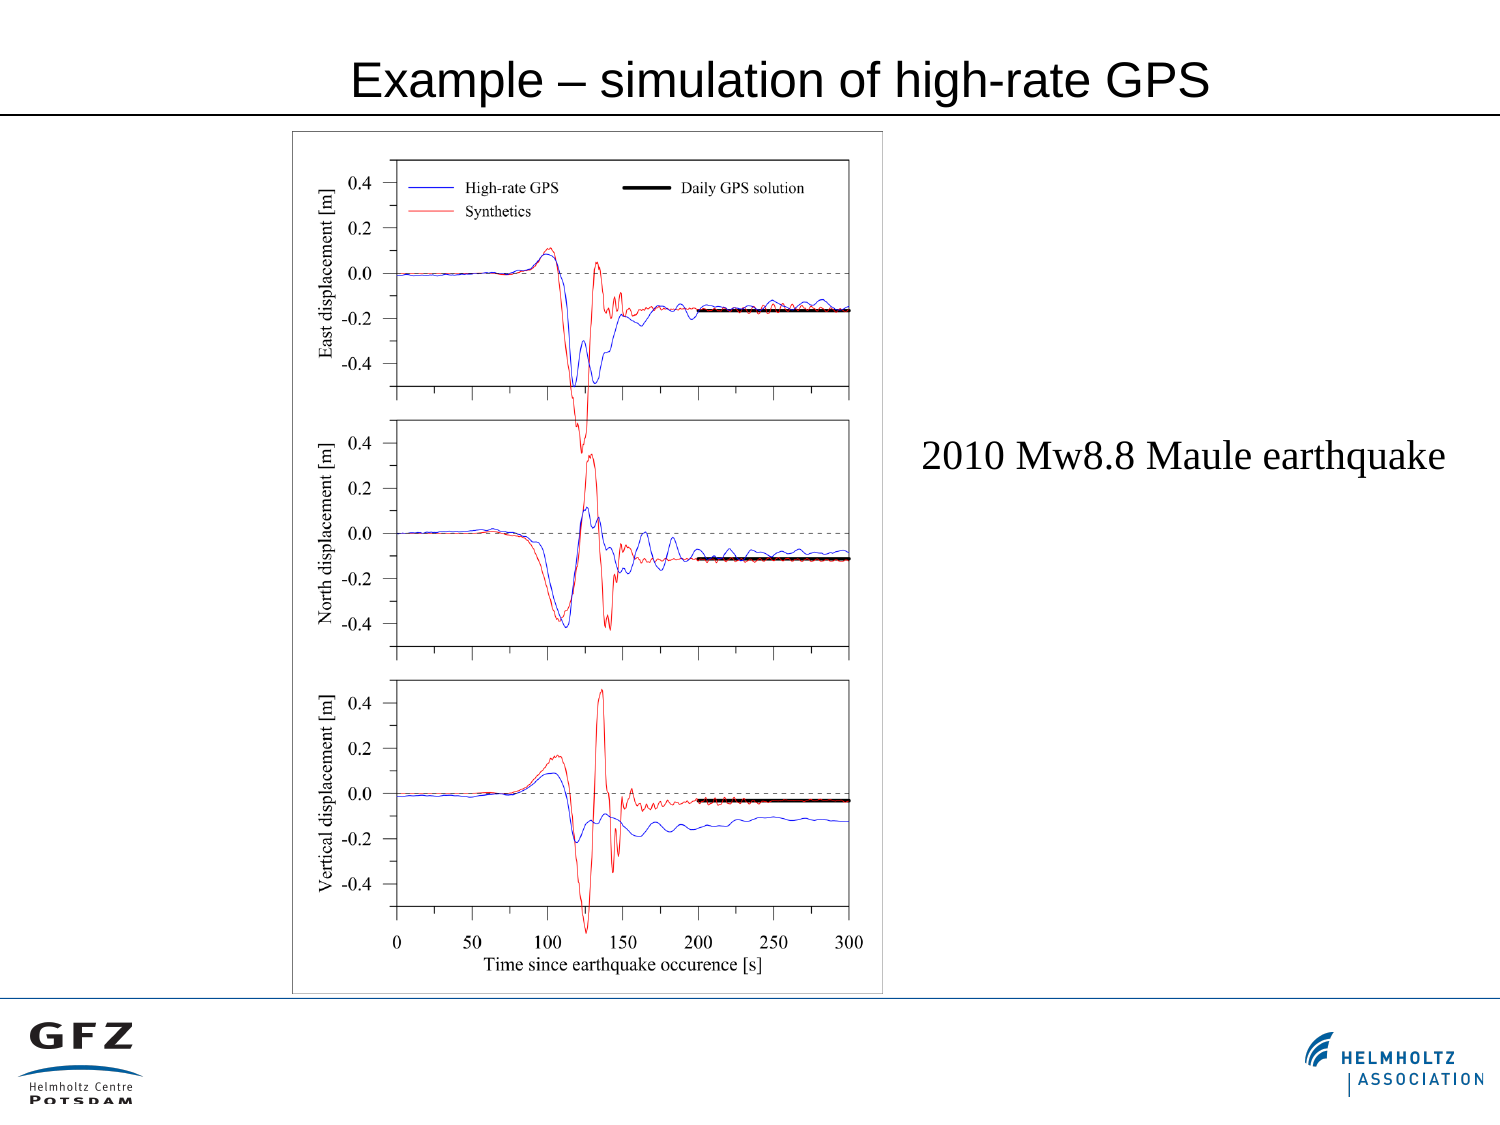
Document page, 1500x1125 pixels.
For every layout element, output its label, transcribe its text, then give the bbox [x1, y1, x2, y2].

picture [291, 131, 883, 994]
text_box Example – simulation of high-rate GPS [0, 39, 1500, 114]
text_box 2010 Mw8.8 Maule earthquake [906, 420, 1462, 485]
